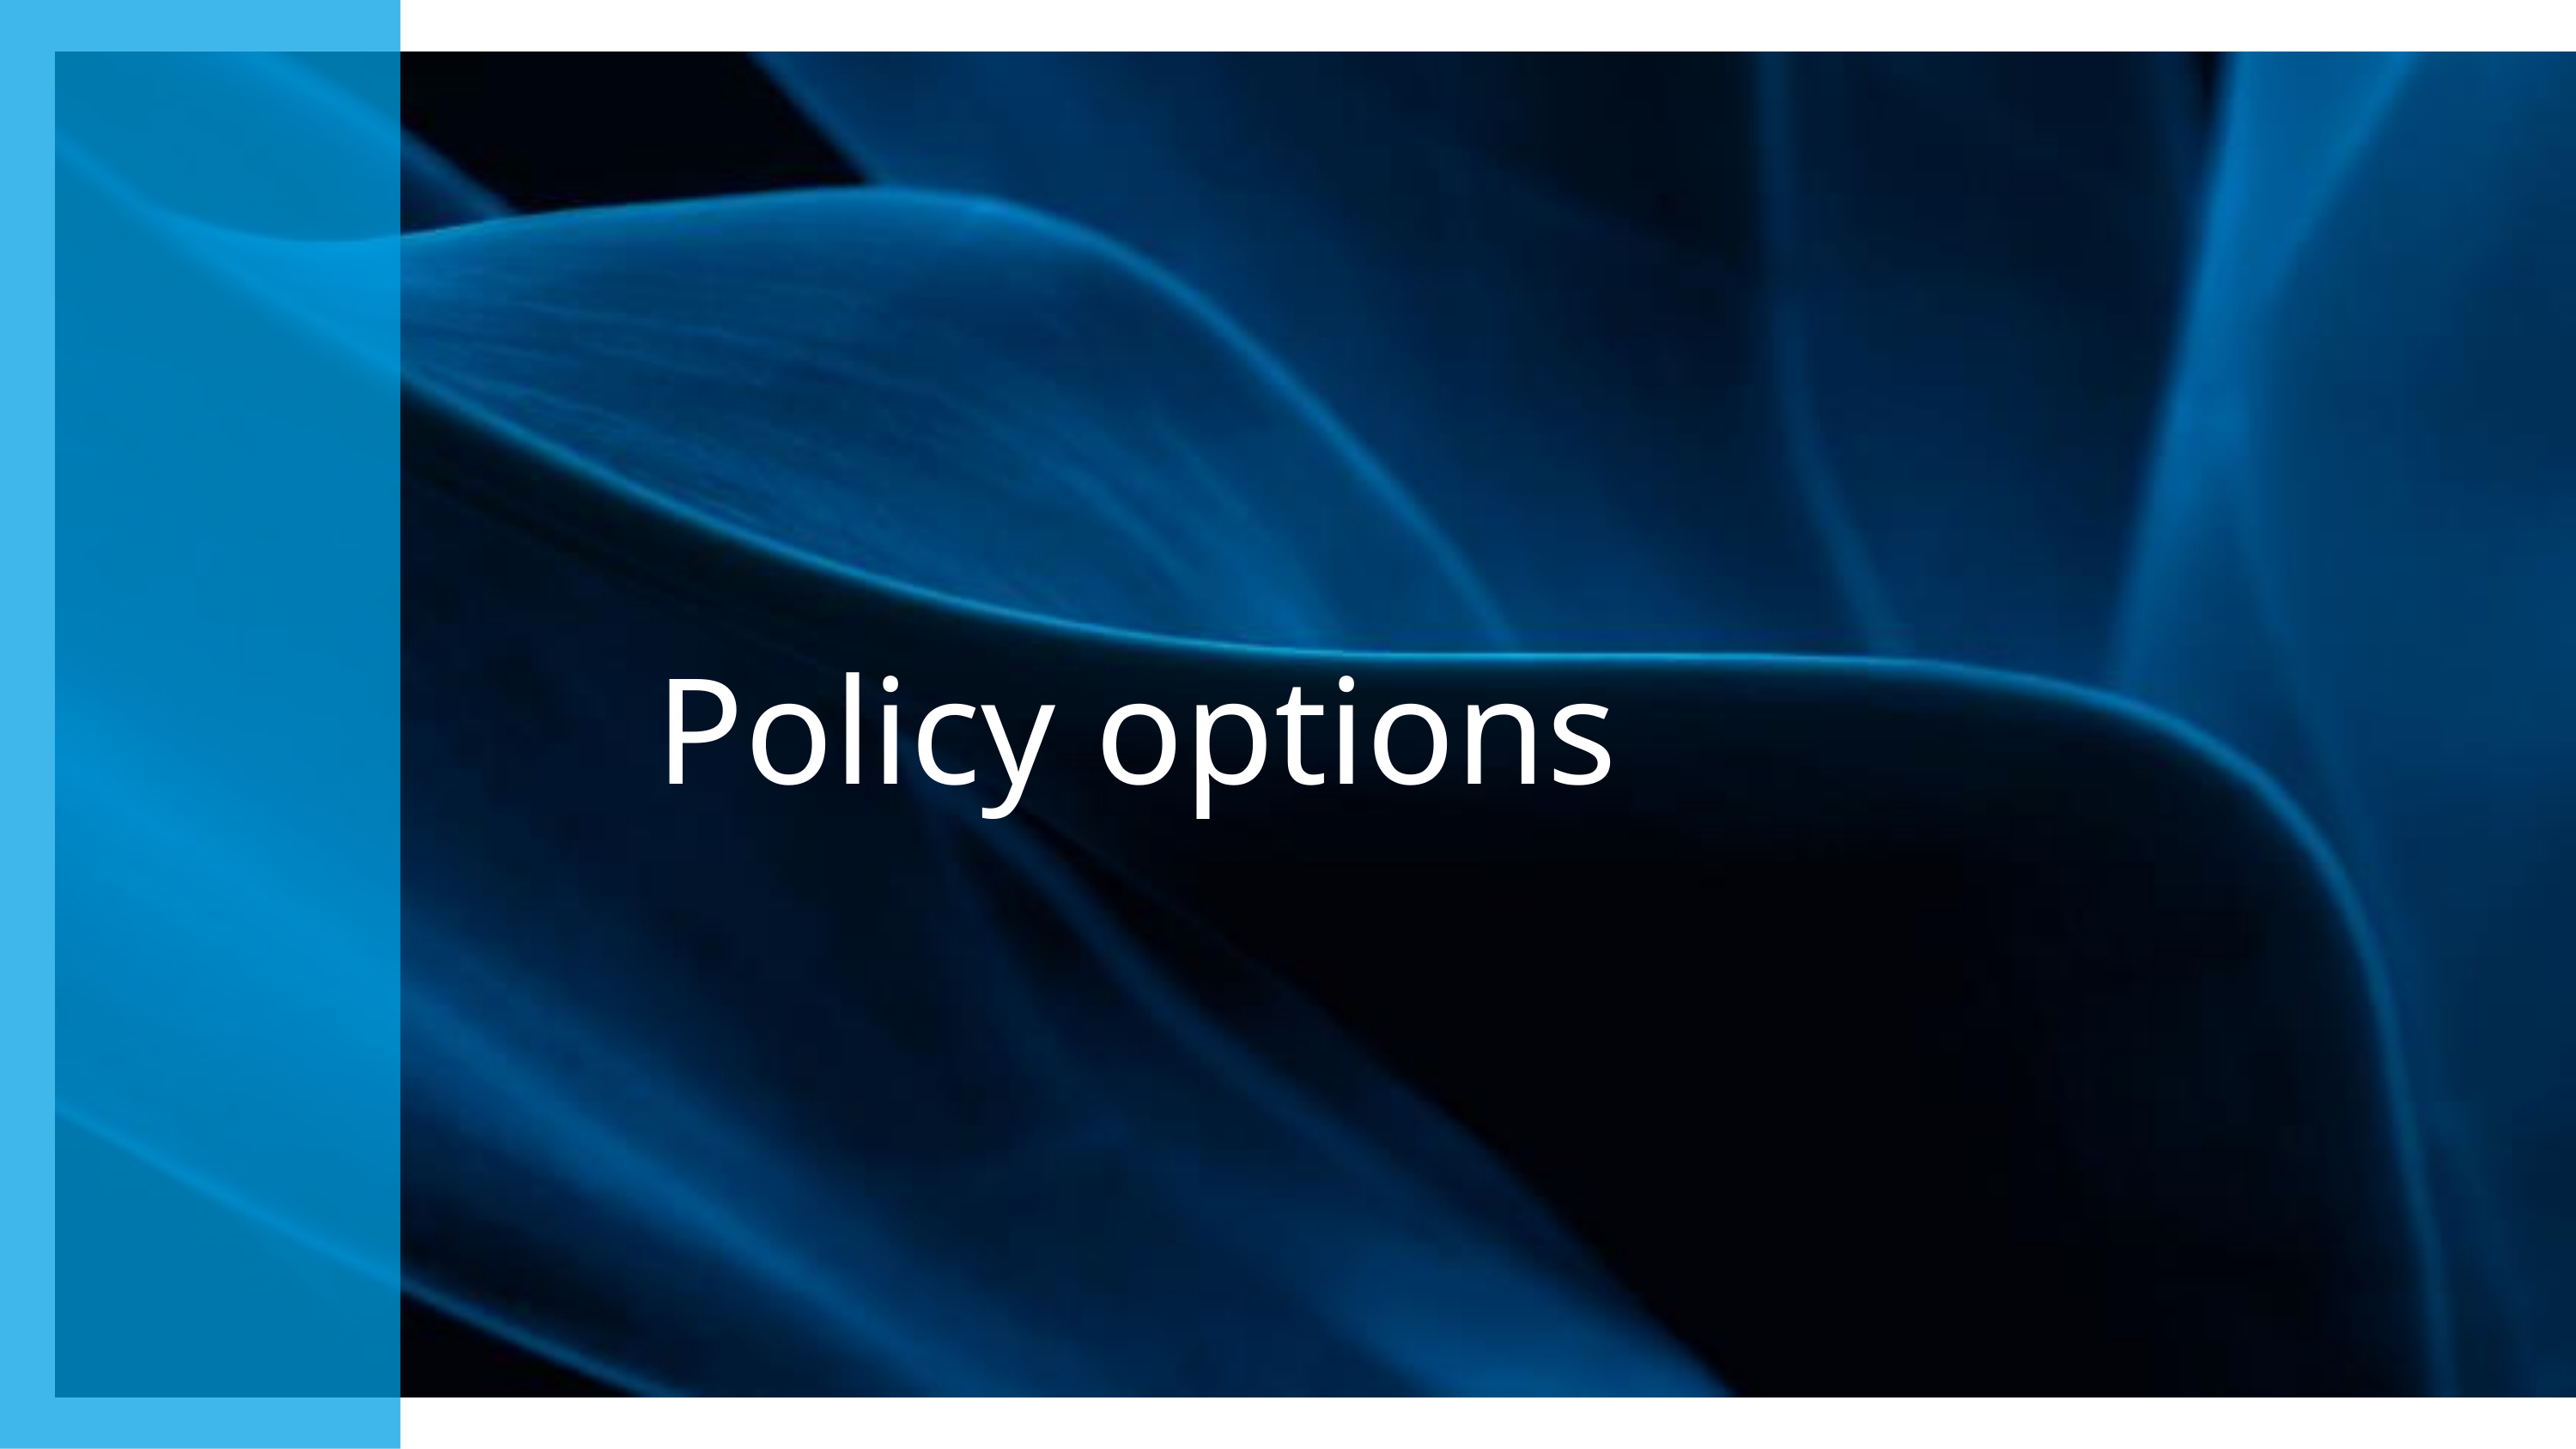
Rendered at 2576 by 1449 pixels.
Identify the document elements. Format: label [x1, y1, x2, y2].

picture [401, 52, 2576, 1397]
text_box [0, 0, 401, 1449]
